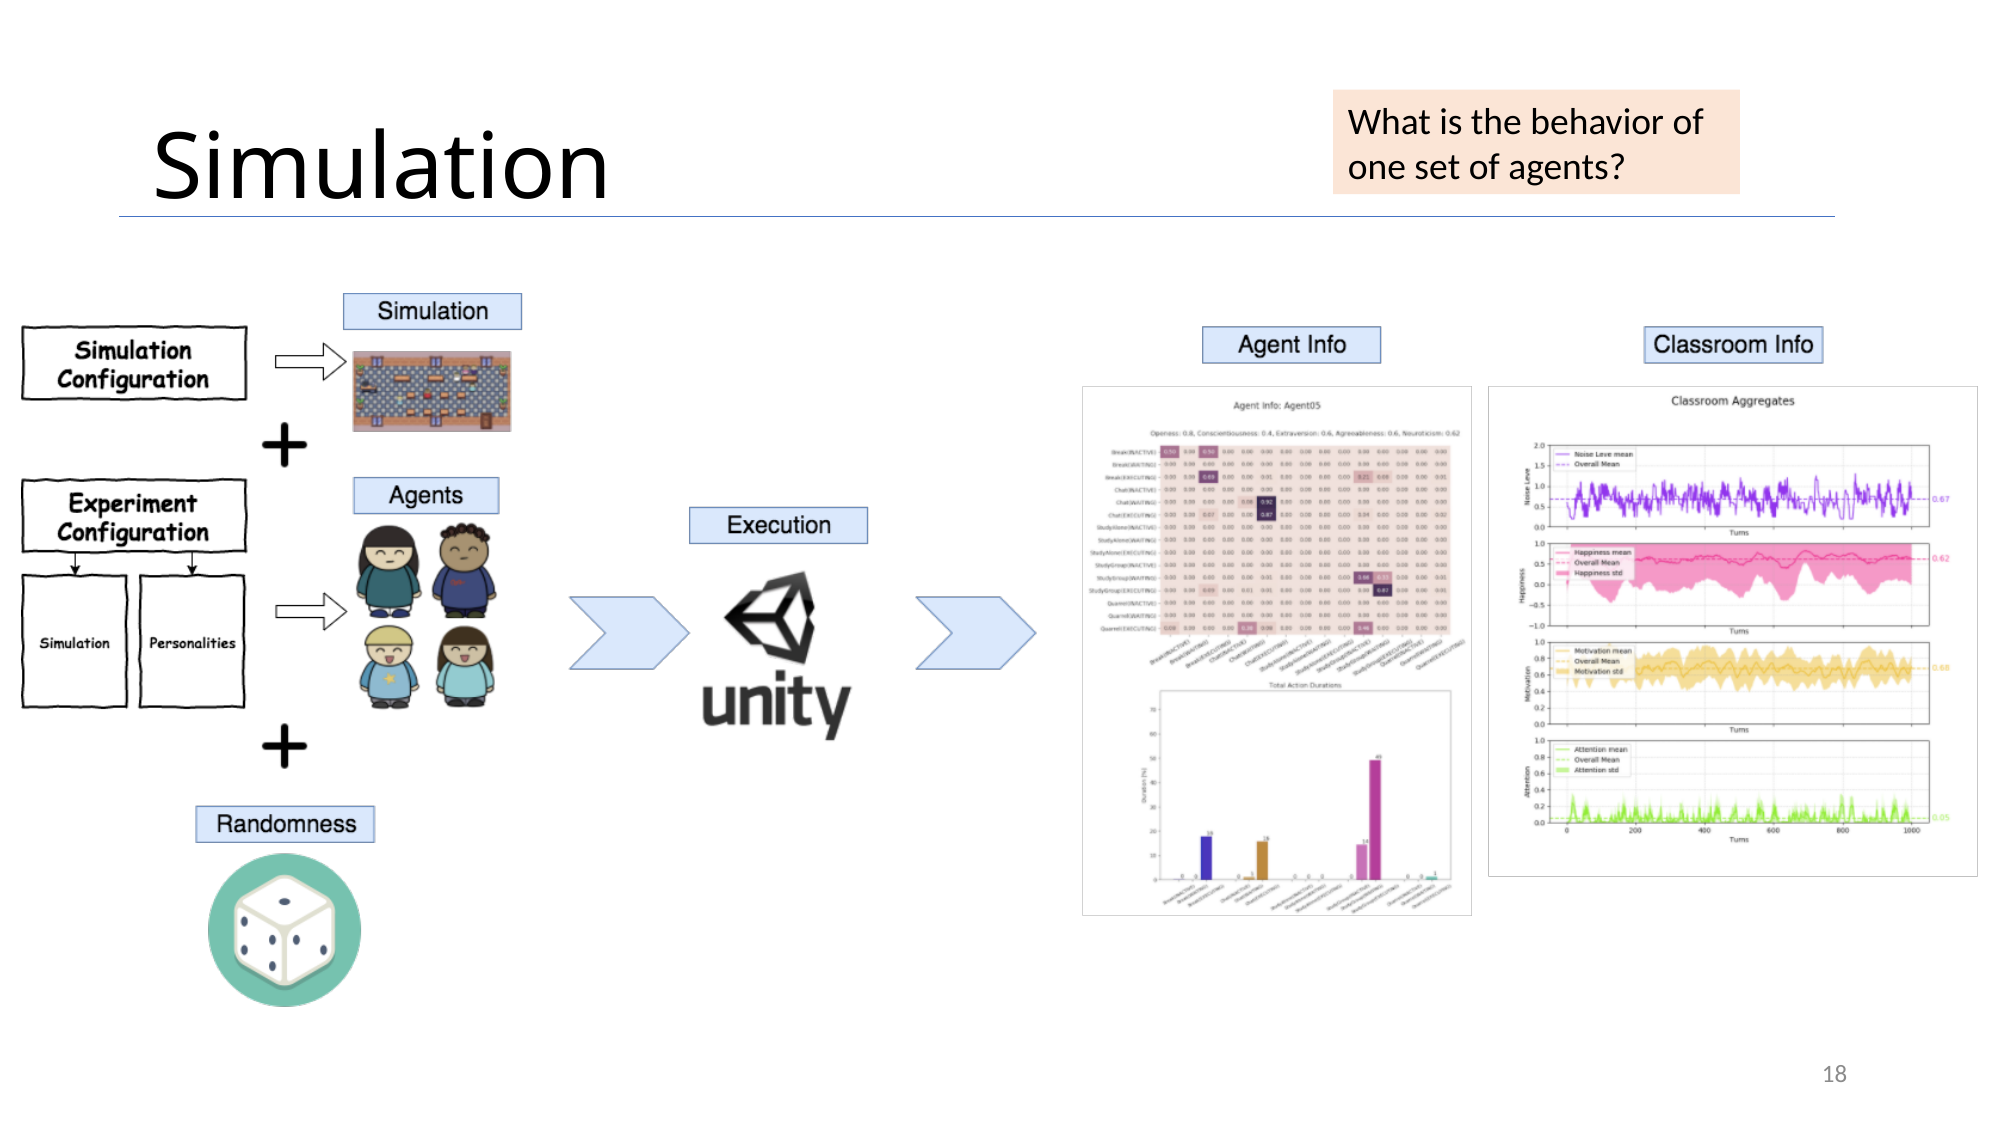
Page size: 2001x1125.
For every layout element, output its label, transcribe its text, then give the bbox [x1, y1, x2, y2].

text_box Simulation [137, 59, 1863, 278]
slide_number 17 [1412, 1042, 1863, 1103]
picture [21, 293, 1979, 1008]
text_box What is the behavior of one set of agents? [1333, 89, 1740, 195]
